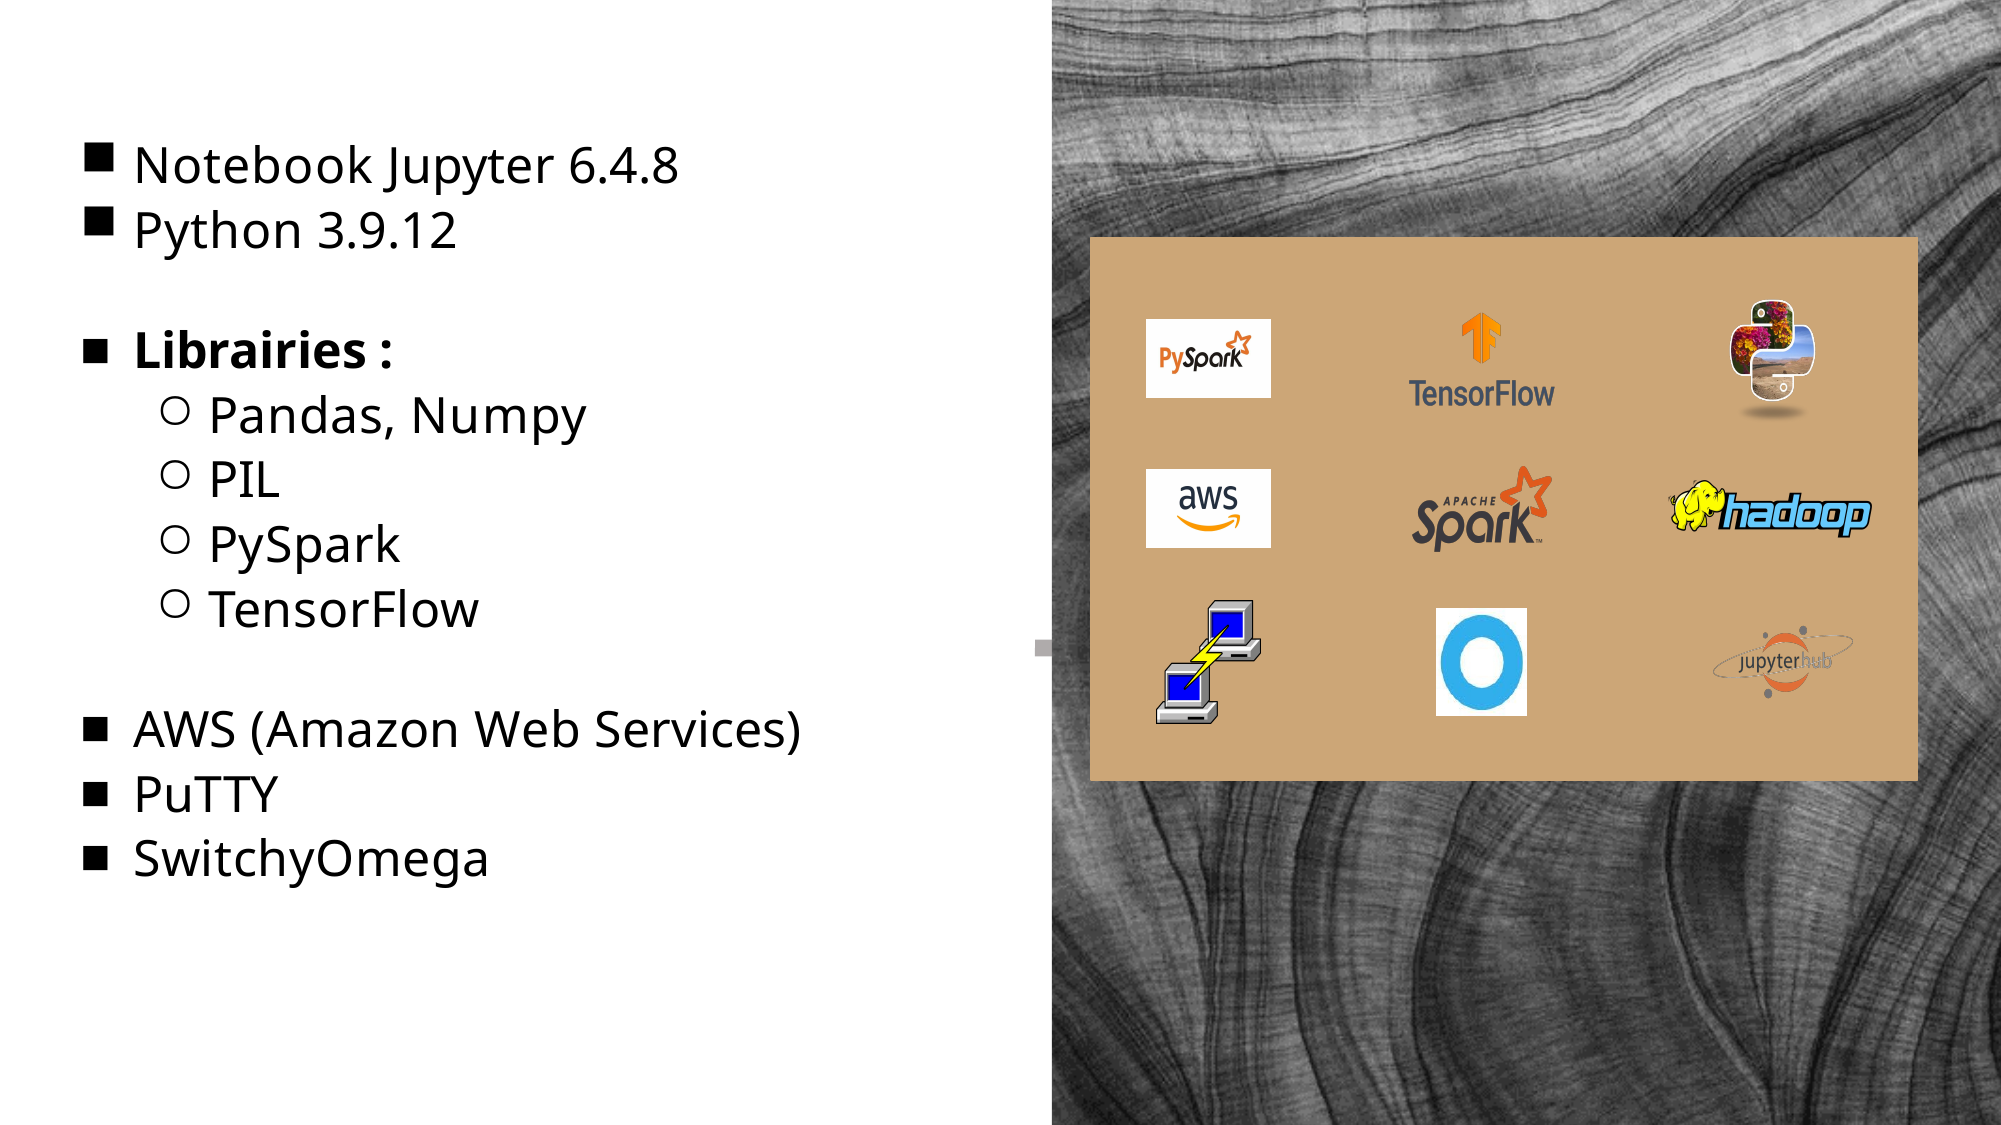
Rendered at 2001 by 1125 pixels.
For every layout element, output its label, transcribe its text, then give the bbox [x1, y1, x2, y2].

picture [1051, 0, 2001, 1125]
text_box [1090, 236, 1919, 782]
text_box Notebook Jupyter 6.4.8 Python 3.9.12 Librairies : Pandas, Numpy PIL PySpark TensorFlow AWS (Amazon Web Services) PuTTY SwitchyOmega [78, 127, 925, 887]
